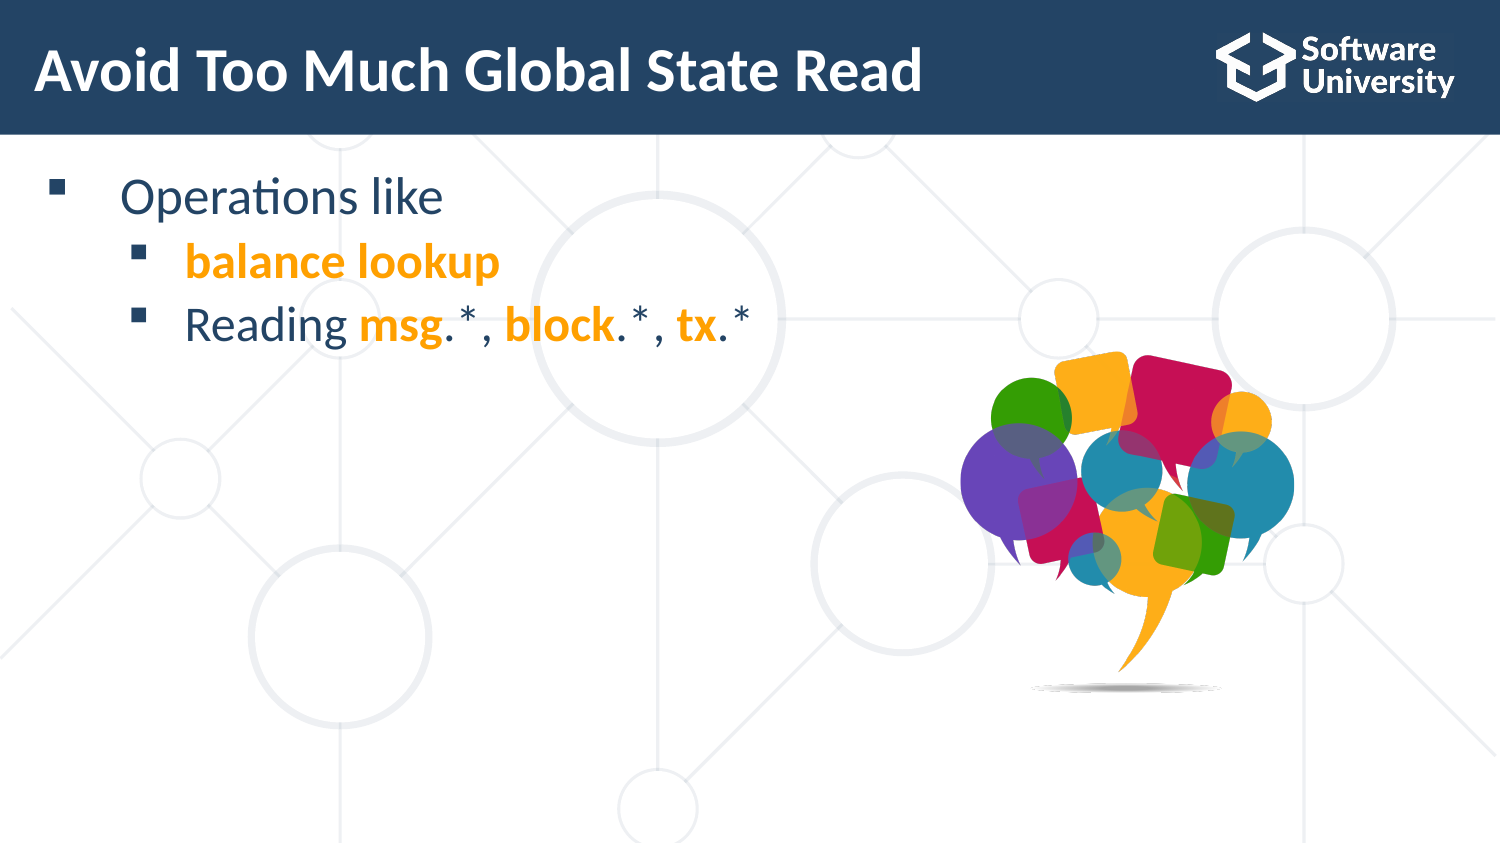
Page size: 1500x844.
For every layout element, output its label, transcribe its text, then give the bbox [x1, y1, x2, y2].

picture [1216, 32, 1455, 102]
picture [927, 323, 1326, 721]
title Avoid Too Much Global State Read [23, 12, 1193, 121]
list Operations like balance lookup Reading msg.*, block.*, tx.* [23, 147, 1478, 788]
